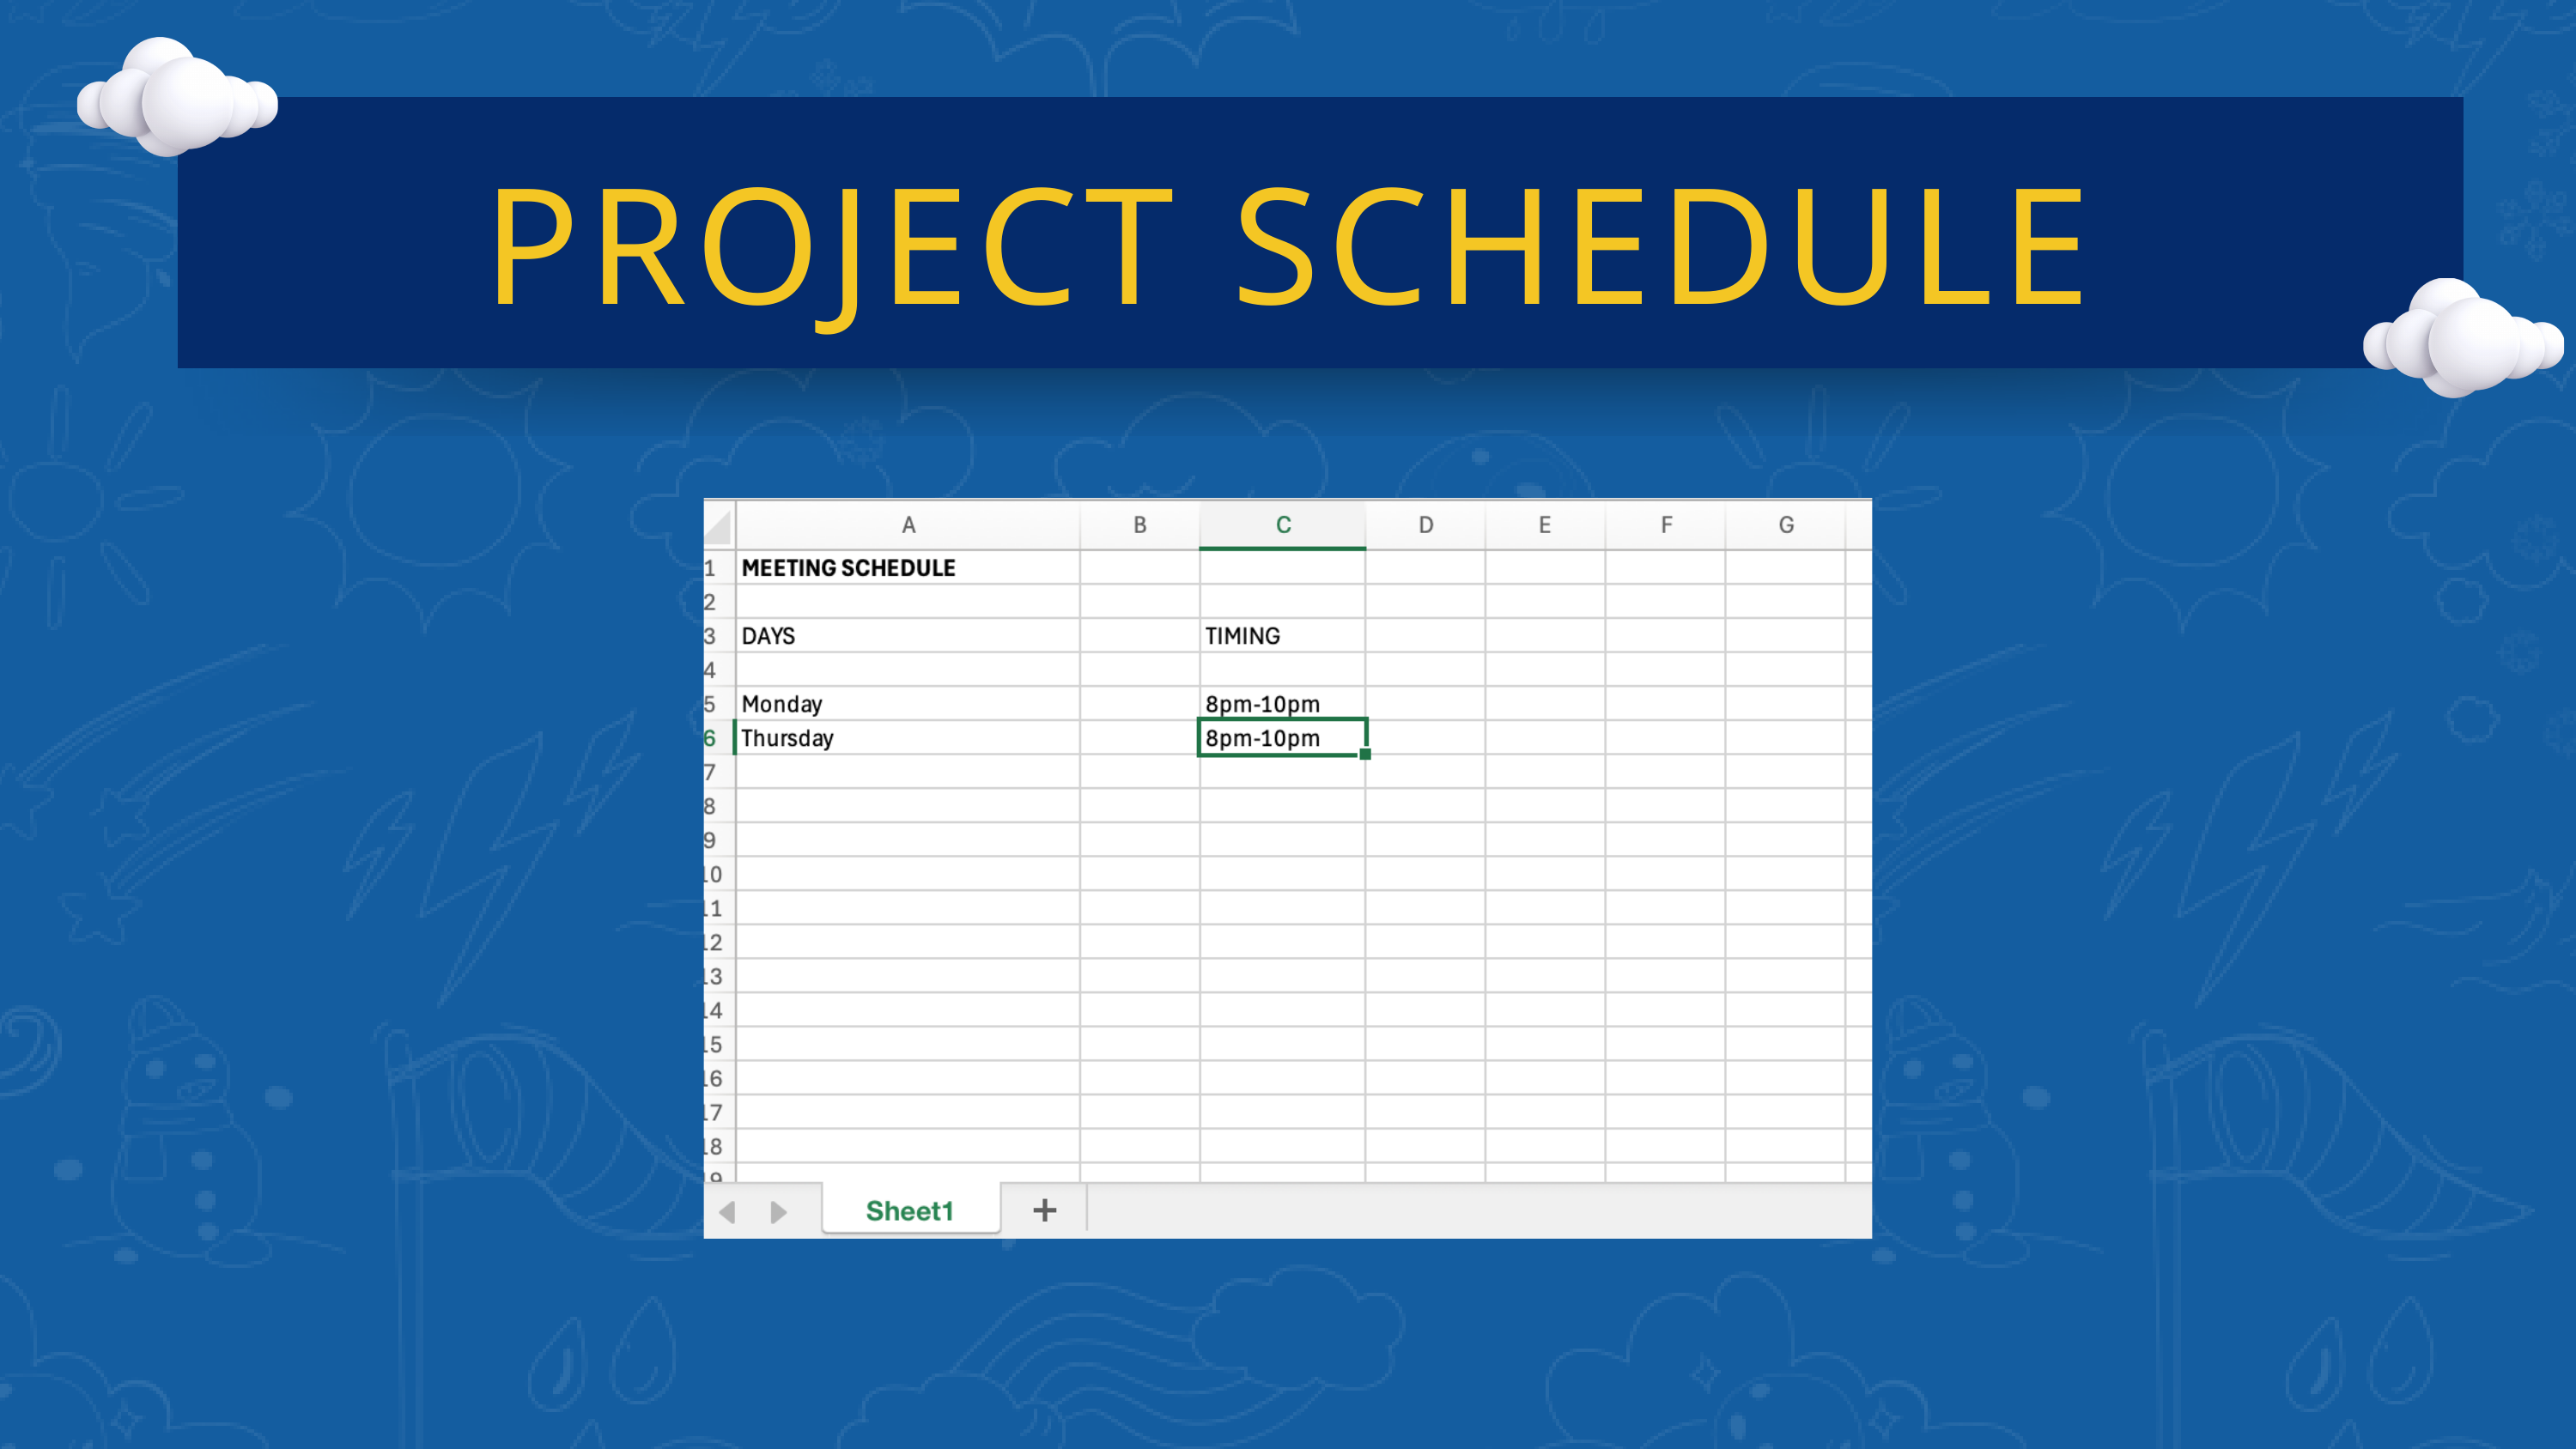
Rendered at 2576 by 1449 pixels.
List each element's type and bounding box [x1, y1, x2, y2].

text_box [177, 97, 2464, 436]
text_box [0, 0, 2576, 1449]
